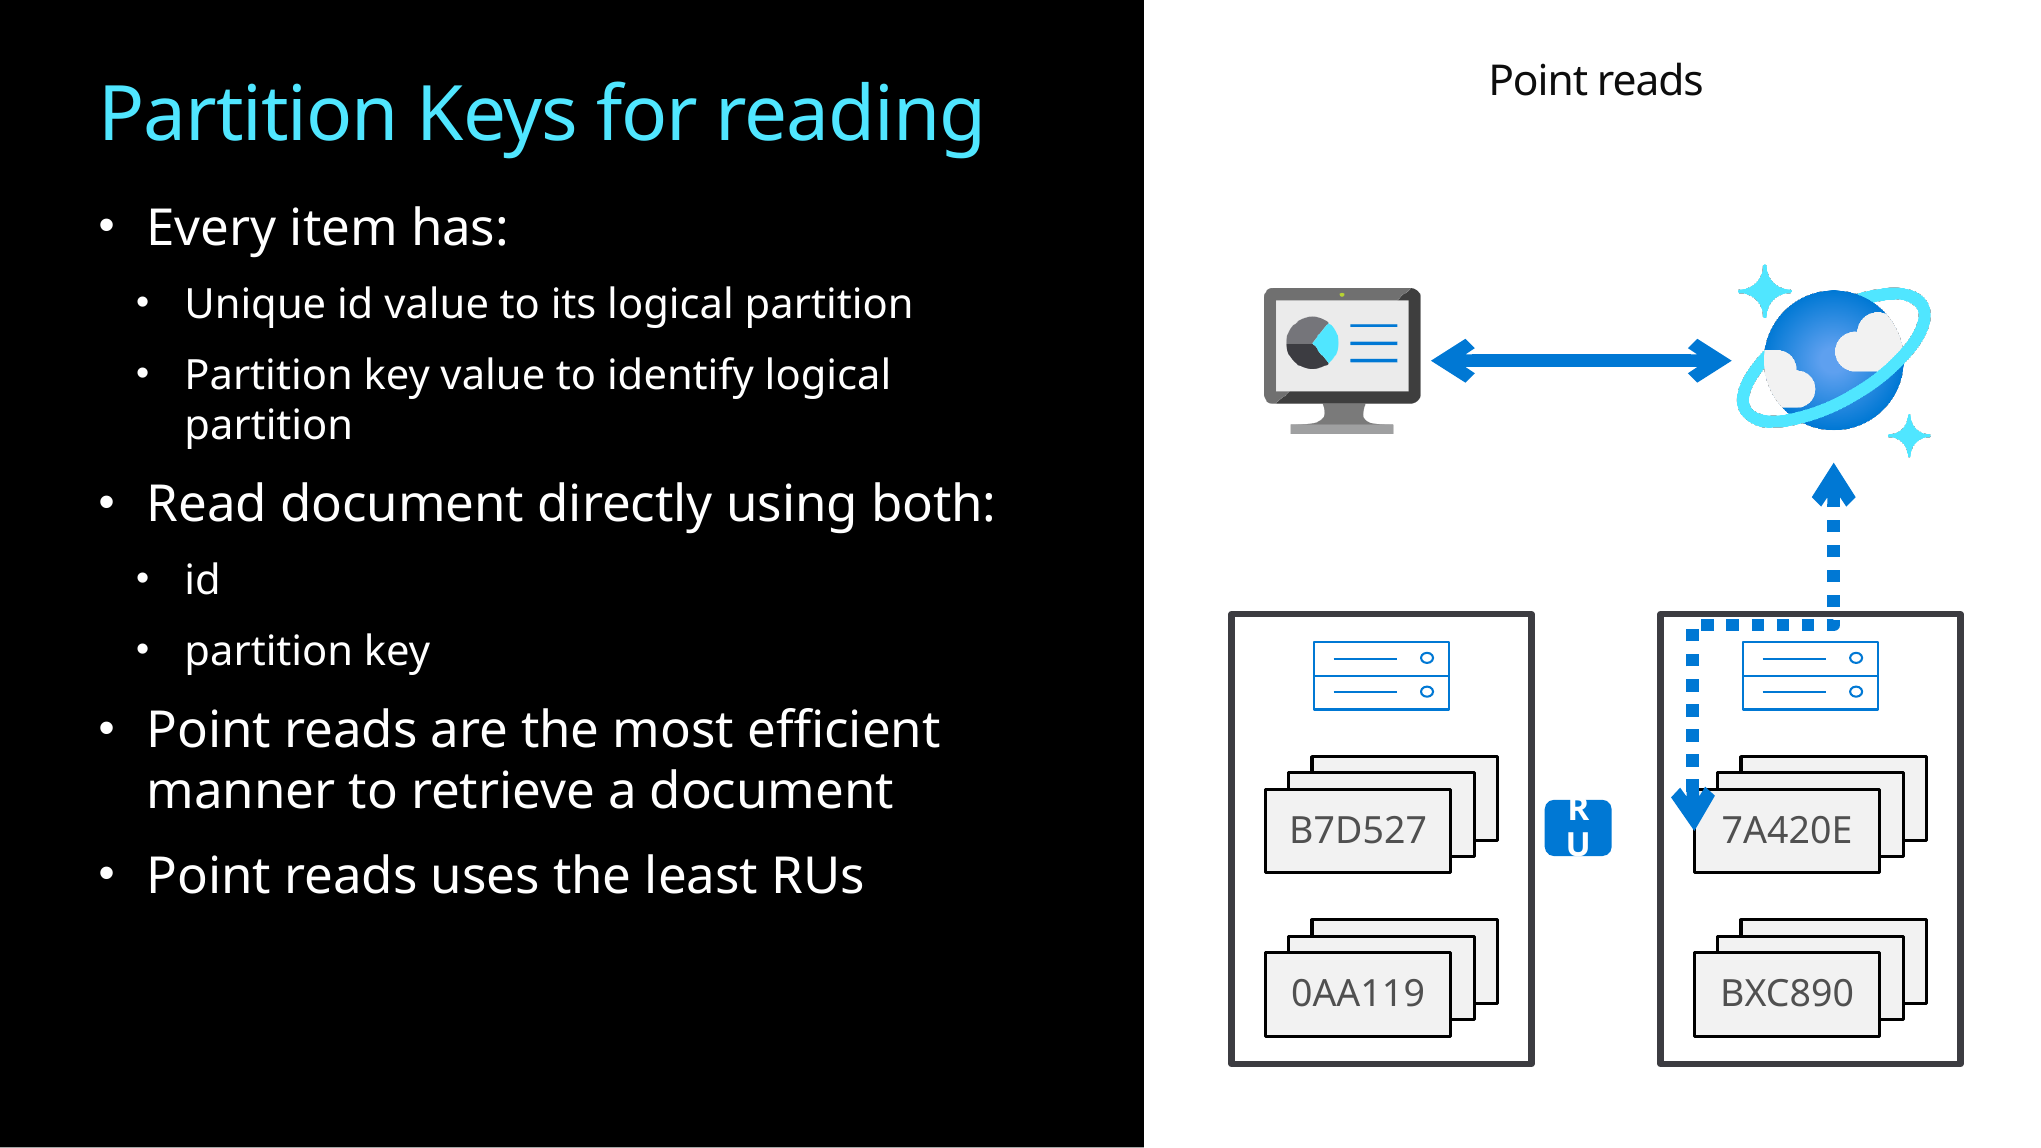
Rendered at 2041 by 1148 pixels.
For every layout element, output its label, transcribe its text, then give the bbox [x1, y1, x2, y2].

text_box [0, 0, 1145, 1148]
text_box Partition Keys for reading [98, 63, 1104, 156]
text_box Every item has: Unique id value to its logical partition Partition key value to identify logical partition Read document directly using both: id partition key Point reads are the most efficient manner to retrieve a document Point reads uses the least RUs [98, 194, 1041, 904]
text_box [1231, 258, 1961, 1065]
text_box Point reads [1152, 52, 2040, 104]
